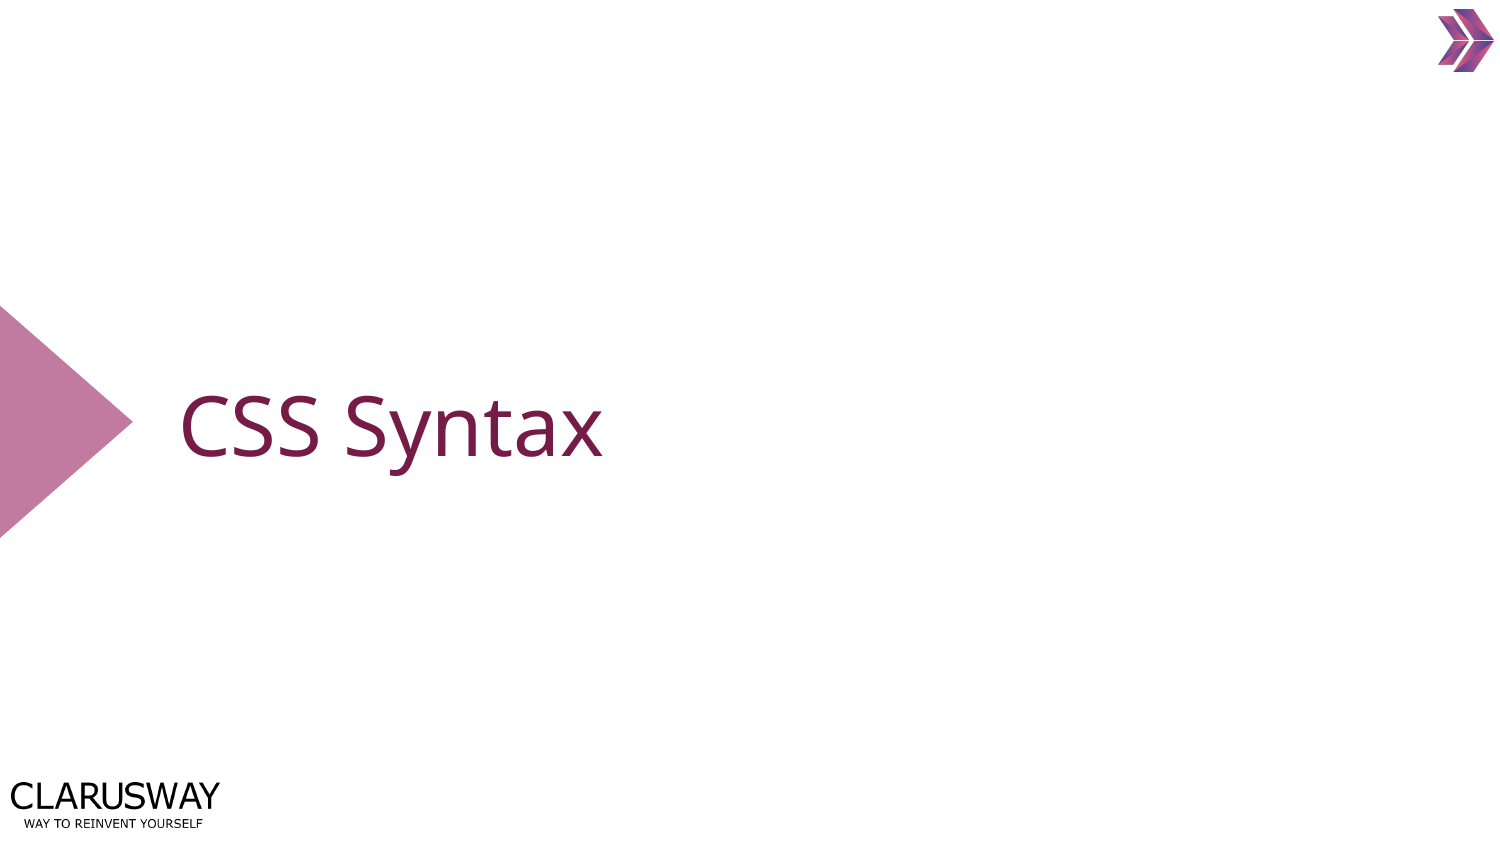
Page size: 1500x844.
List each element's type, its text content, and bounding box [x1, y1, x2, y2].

title CSS Syntax [178, 366, 1121, 473]
picture [1438, 9, 1494, 72]
picture [11, 782, 220, 828]
